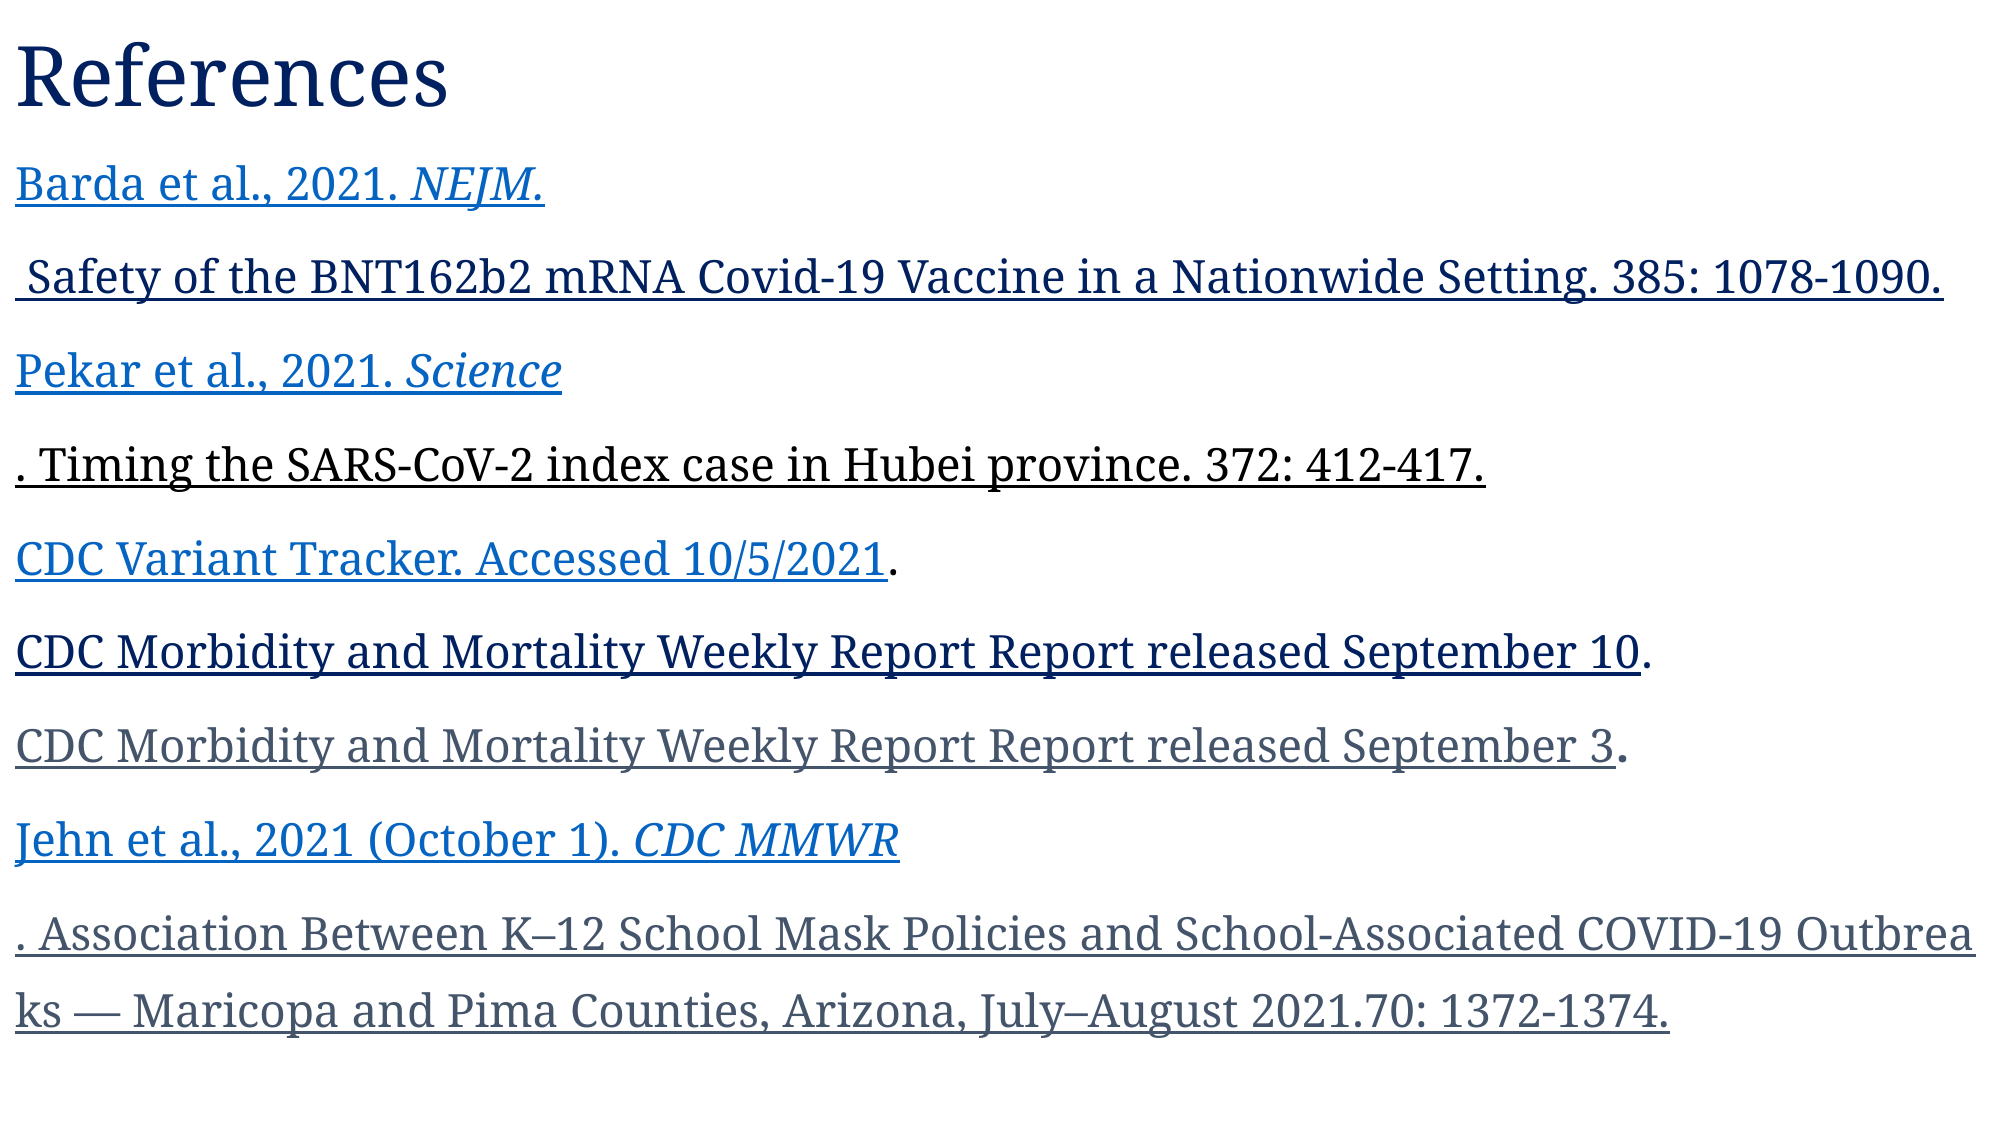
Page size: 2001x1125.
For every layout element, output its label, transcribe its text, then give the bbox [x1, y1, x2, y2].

title References Barda et al., 2021. NEJM. Safety of the BNT162b2 mRNA Covid-19 Vaccine in a Nationwide Setting. 385: 1078-1090. Pekar et al., 2021. Science. Timing the SARS-CoV-2 index case in Hubei province. 372: 412-417. CDC Variant Tracker. Accessed 10/5/2021. CDC Morbidity and Mortality Weekly Report Report released September 10. CDC Morbidity and Mortality Weekly Report Report released September 3. Jehn et al., 2021 (October 1). CDC MMWR. Association Between K–12 School Mask Policies and School-Associated COVID-19 Outbreaks — Maricopa and Pima Counties, Arizona, July–August 2021.70: 1372-1374. COVID ActNow. Accessed 10/5/2021. COVID Vaccine Information Panel COVID Vaccine Slides [0, 0, 1997, 1044]
